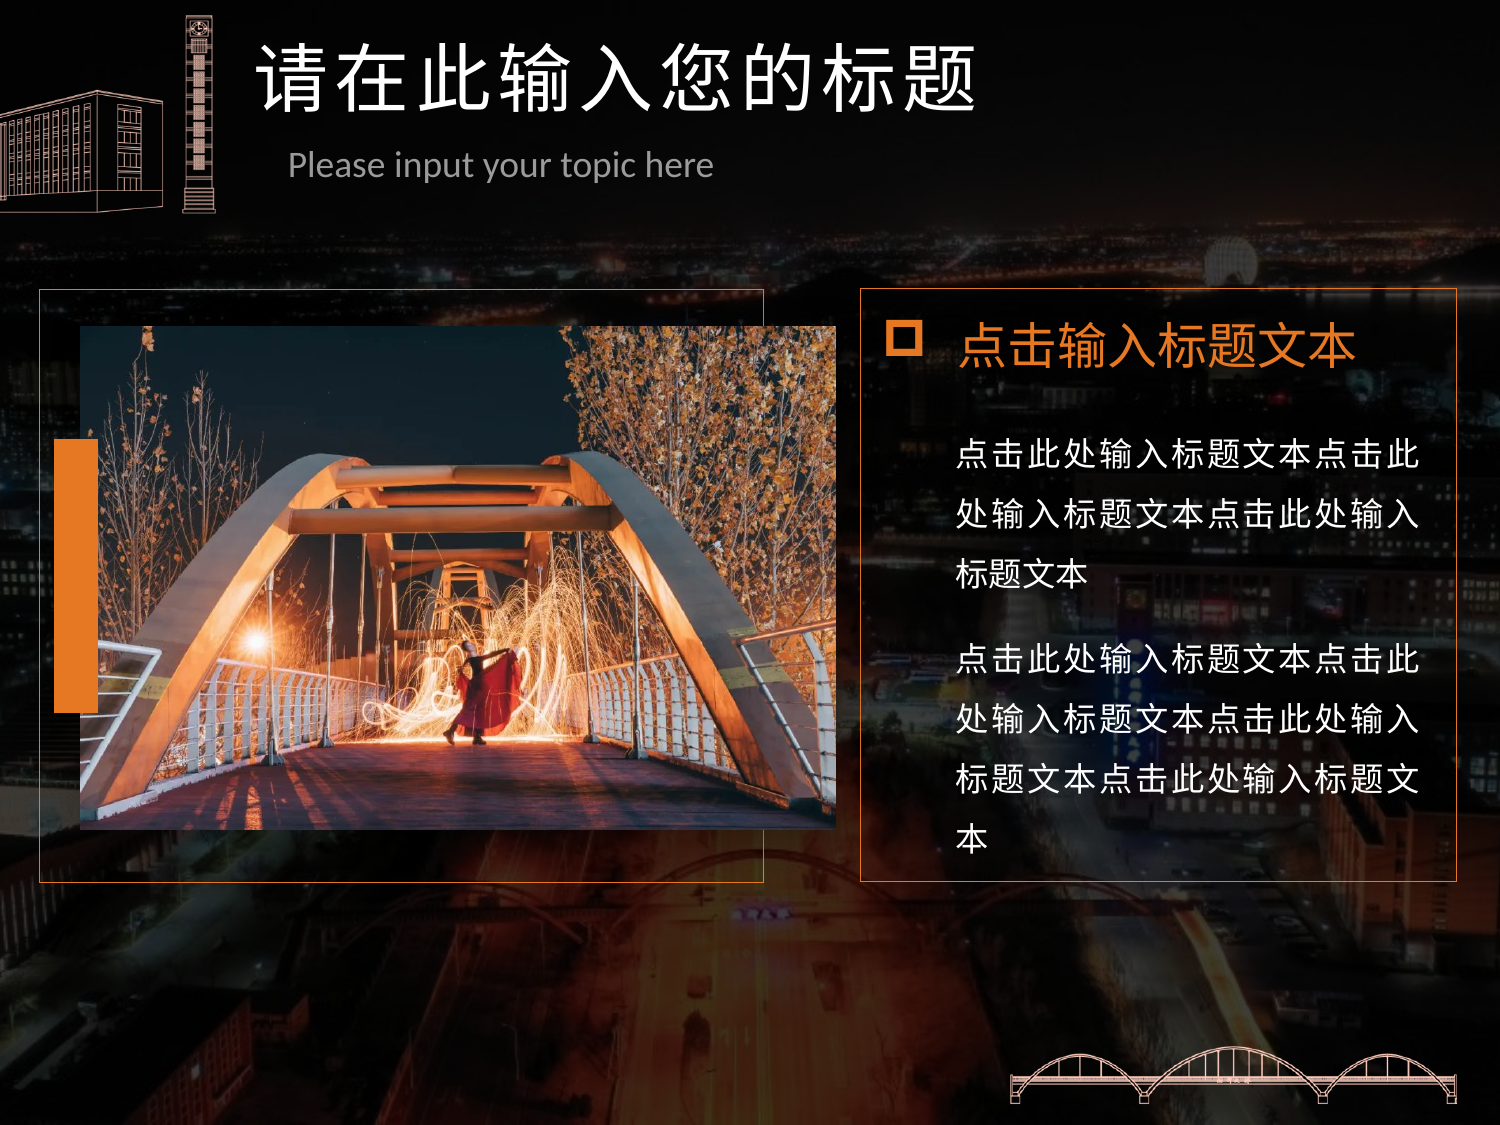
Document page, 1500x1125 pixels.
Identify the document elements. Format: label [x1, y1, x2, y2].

picture [0, 0, 1500, 1125]
text_box [860, 288, 1457, 882]
